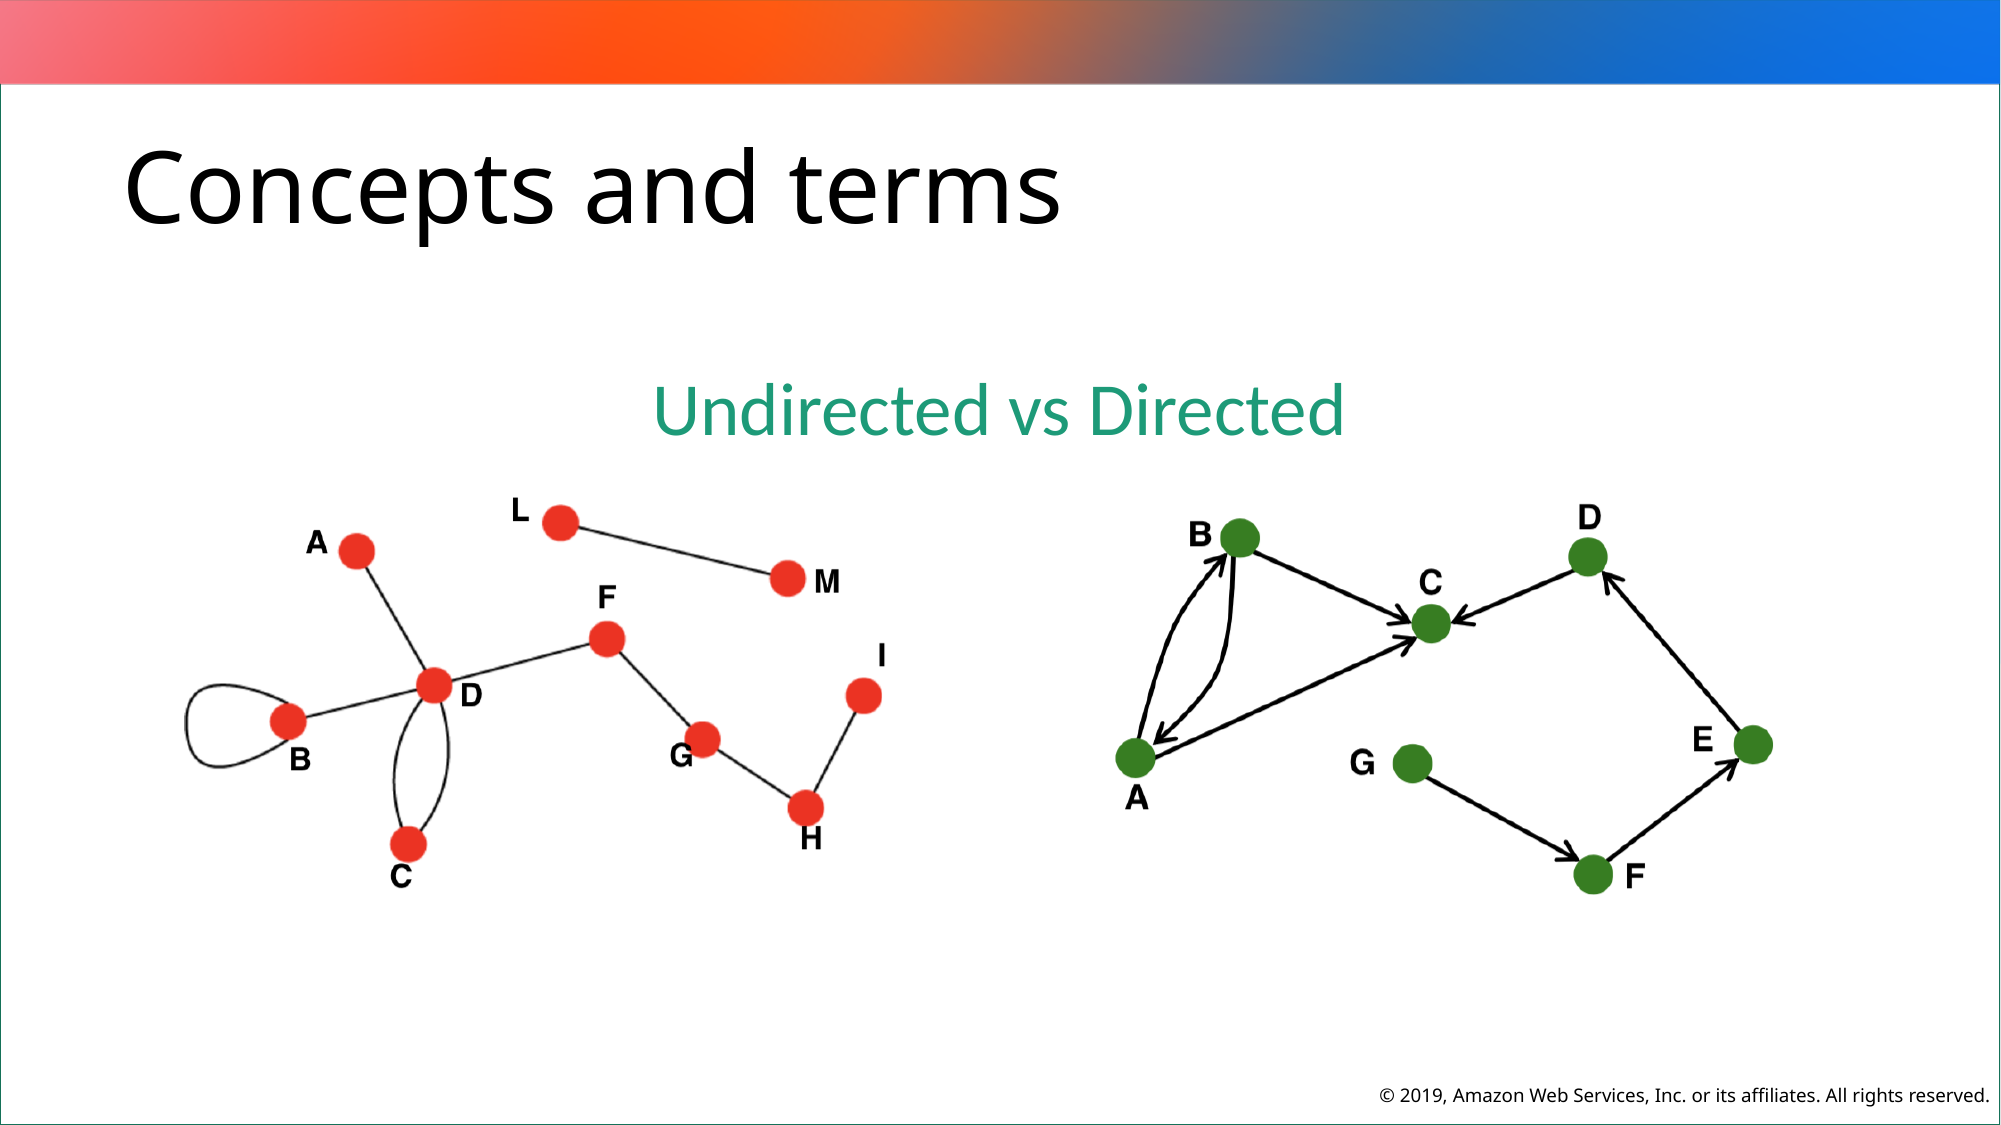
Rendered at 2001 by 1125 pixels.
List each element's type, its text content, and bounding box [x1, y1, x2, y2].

picture [1090, 490, 1792, 911]
picture [0, 0, 2001, 90]
list Concepts and terms [107, 129, 1513, 294]
text_box Undirected vs Directed [637, 352, 1363, 458]
picture [174, 483, 910, 903]
